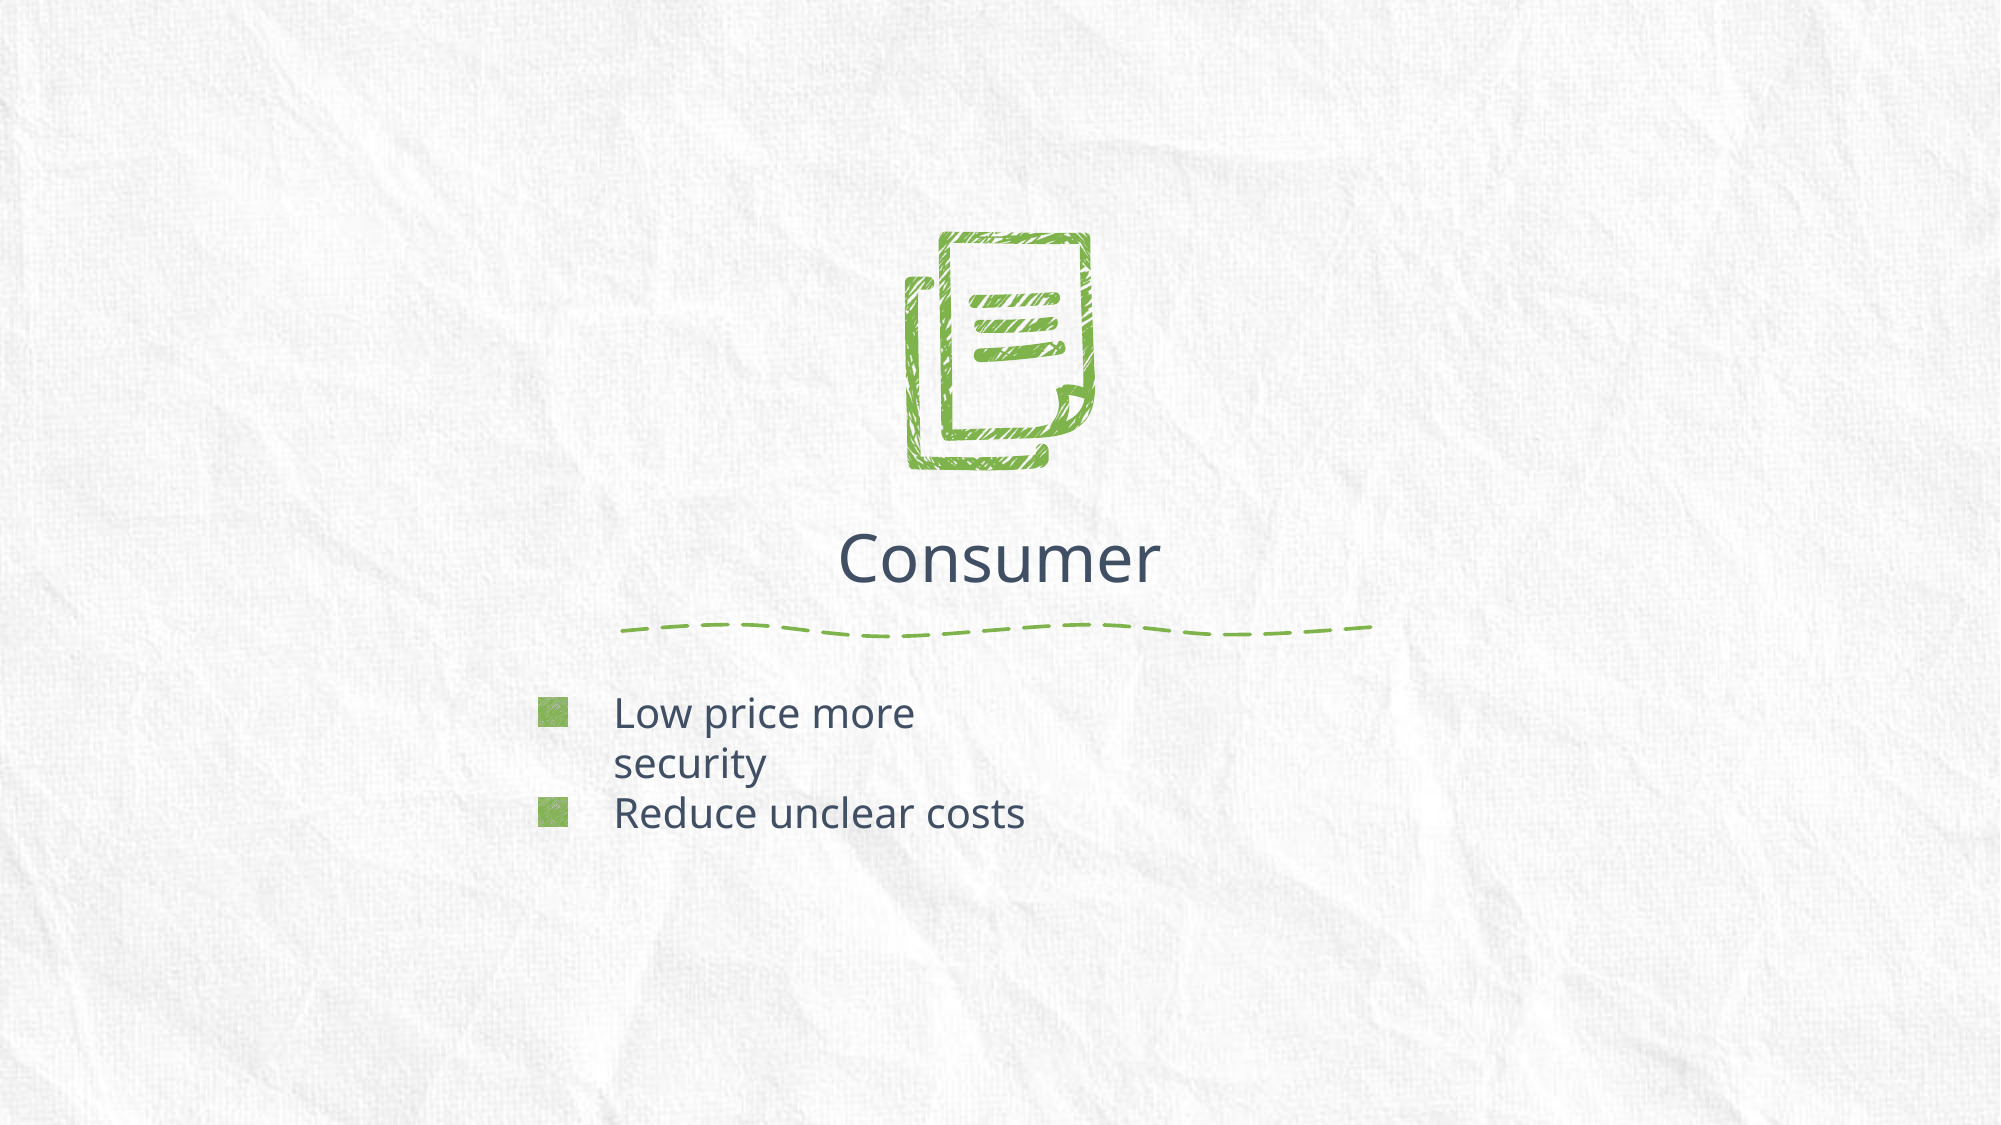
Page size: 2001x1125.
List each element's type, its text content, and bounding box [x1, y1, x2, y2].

text_box Low price more security [523, 679, 1066, 779]
text_box [938, 231, 1096, 441]
picture [538, 797, 568, 827]
text_box [620, 623, 1379, 638]
text_box Reduce unclear costs [523, 779, 1066, 845]
picture [538, 697, 568, 727]
text_box Consumer [681, 508, 1319, 604]
text_box [904, 276, 1049, 471]
